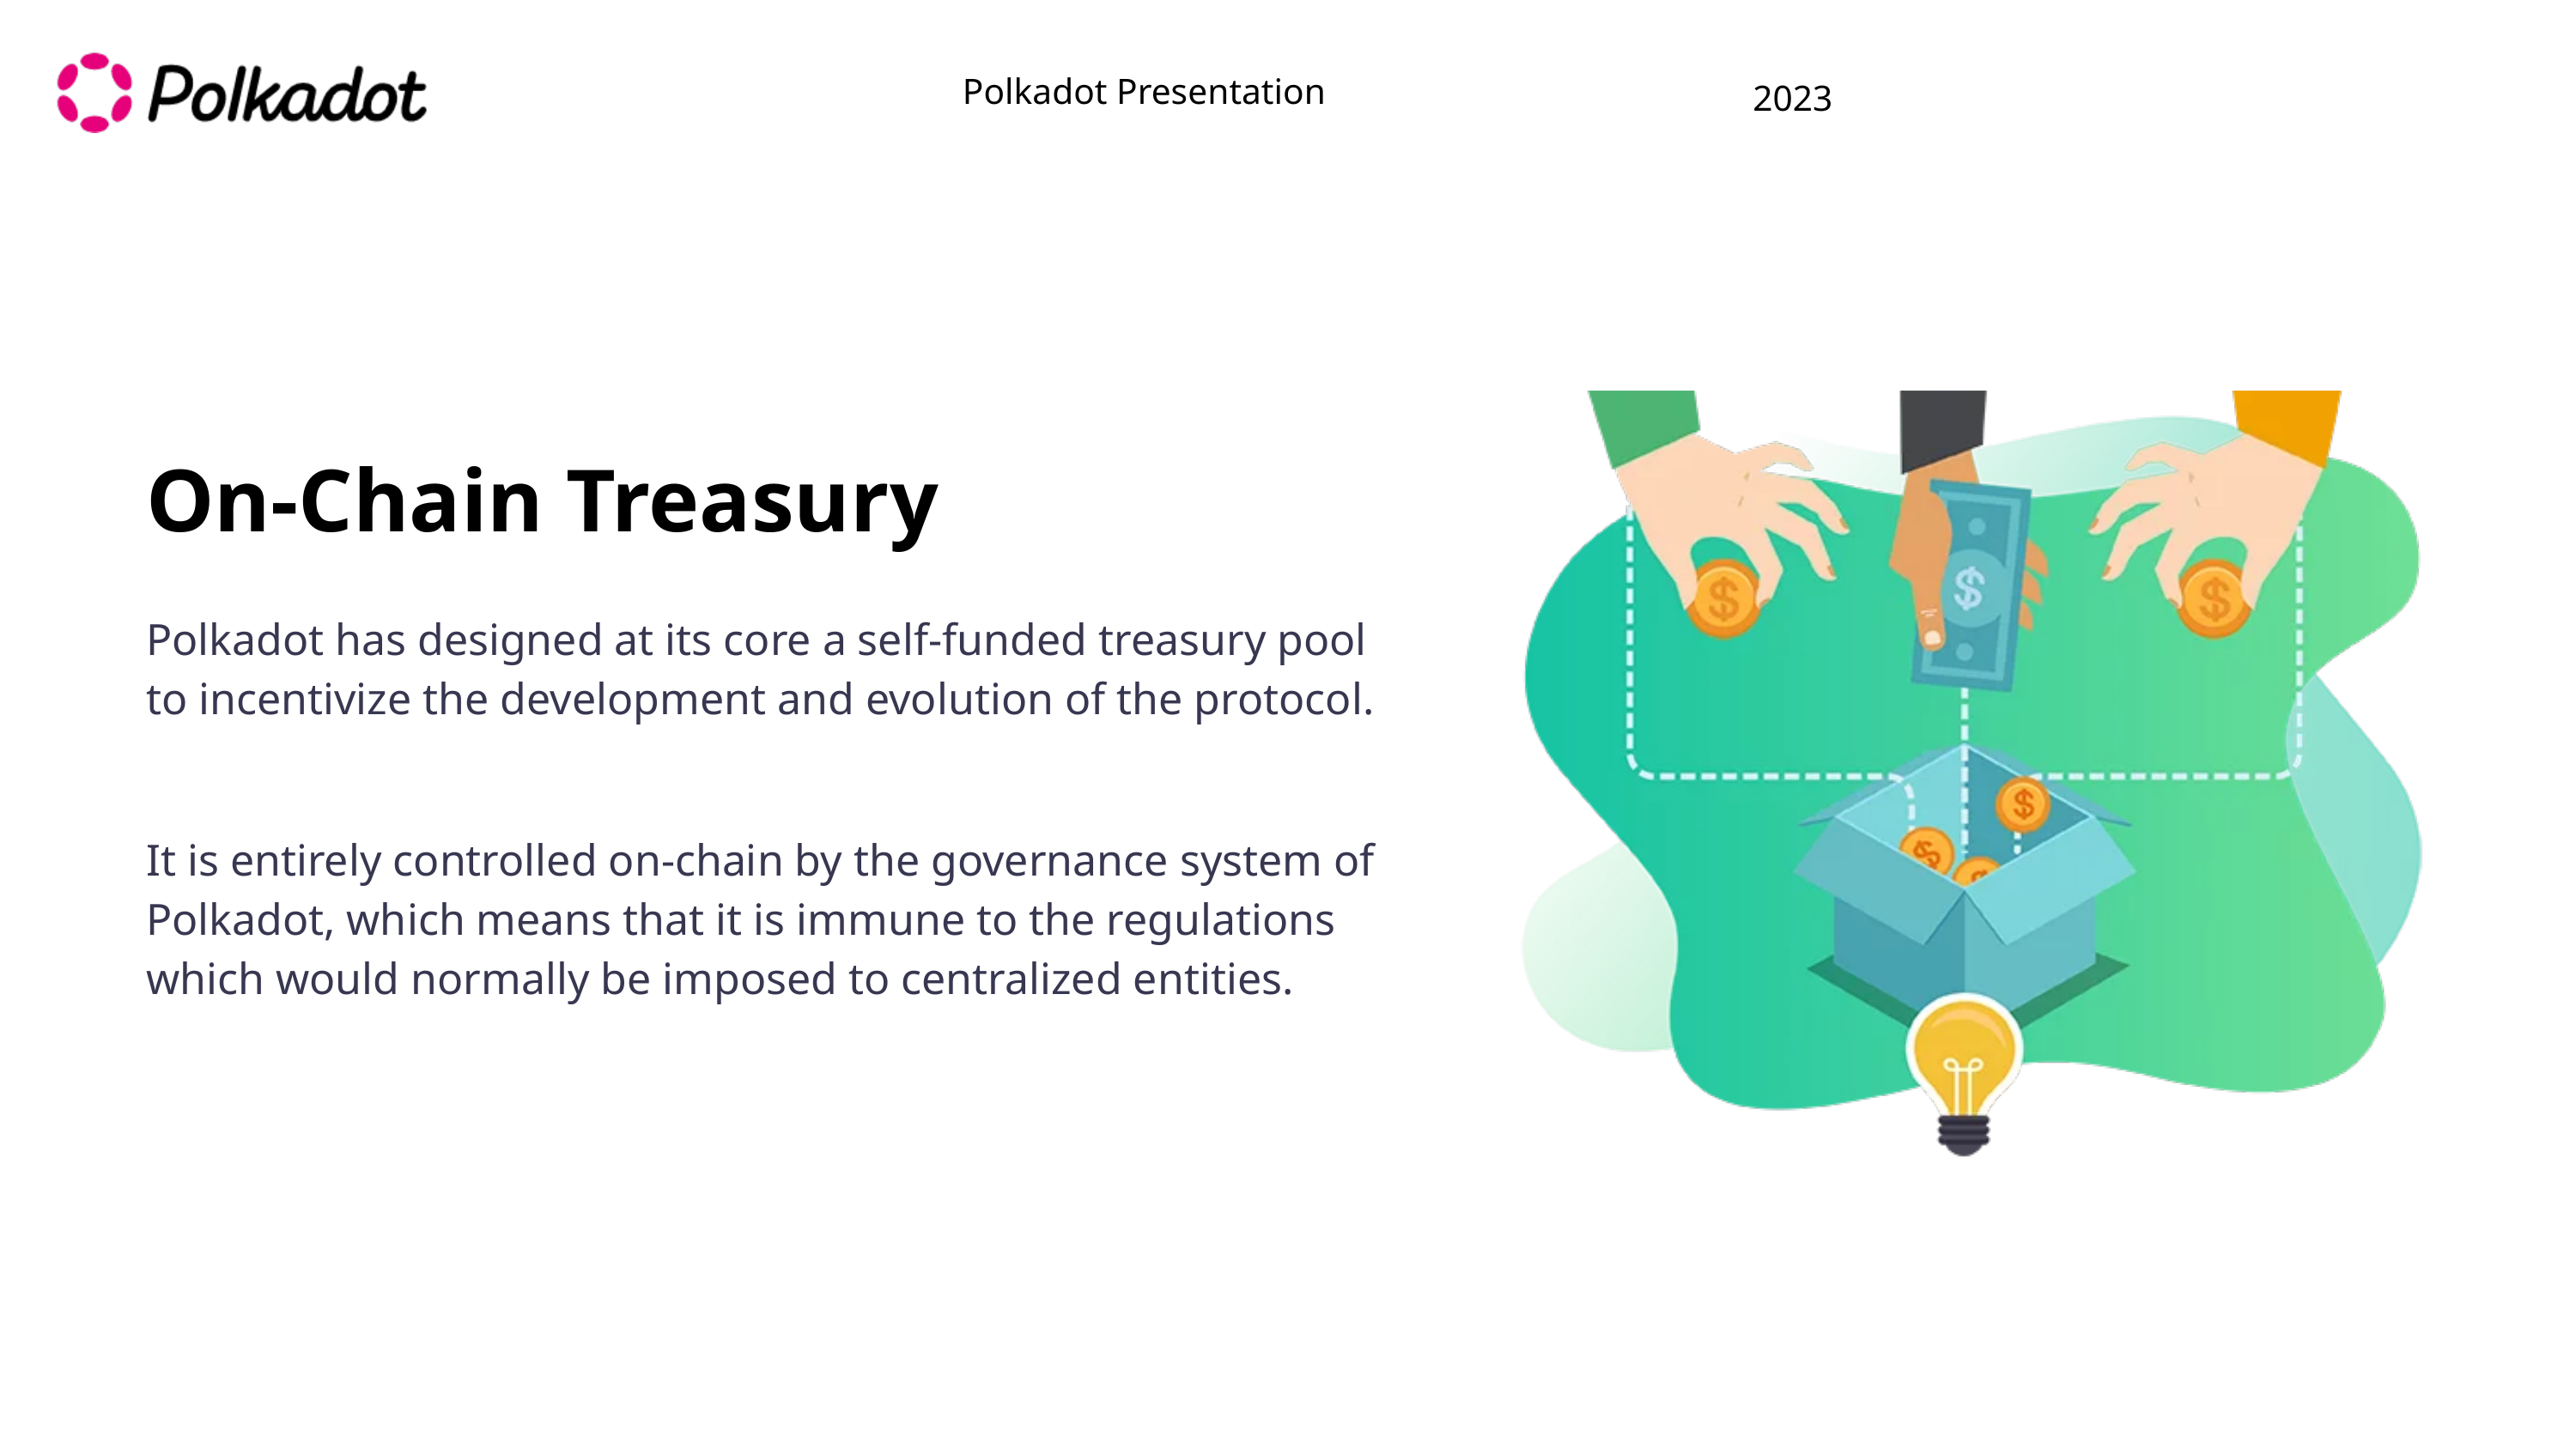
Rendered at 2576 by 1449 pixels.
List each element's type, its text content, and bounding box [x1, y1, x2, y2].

text_box On-Chain Treasury [146, 386, 1431, 622]
picture [0, 0, 2576, 133]
picture [1460, 391, 2470, 1217]
text_box Polkadot has designed at its core a self-funded treasury pool to incentivize the development and evolution of the protocol. It is entirely controlled on-chain by the governance system of Polkadot, which means that it is immune to the regulations which would normally be imposed to centralized entities. [146, 724, 1412, 884]
